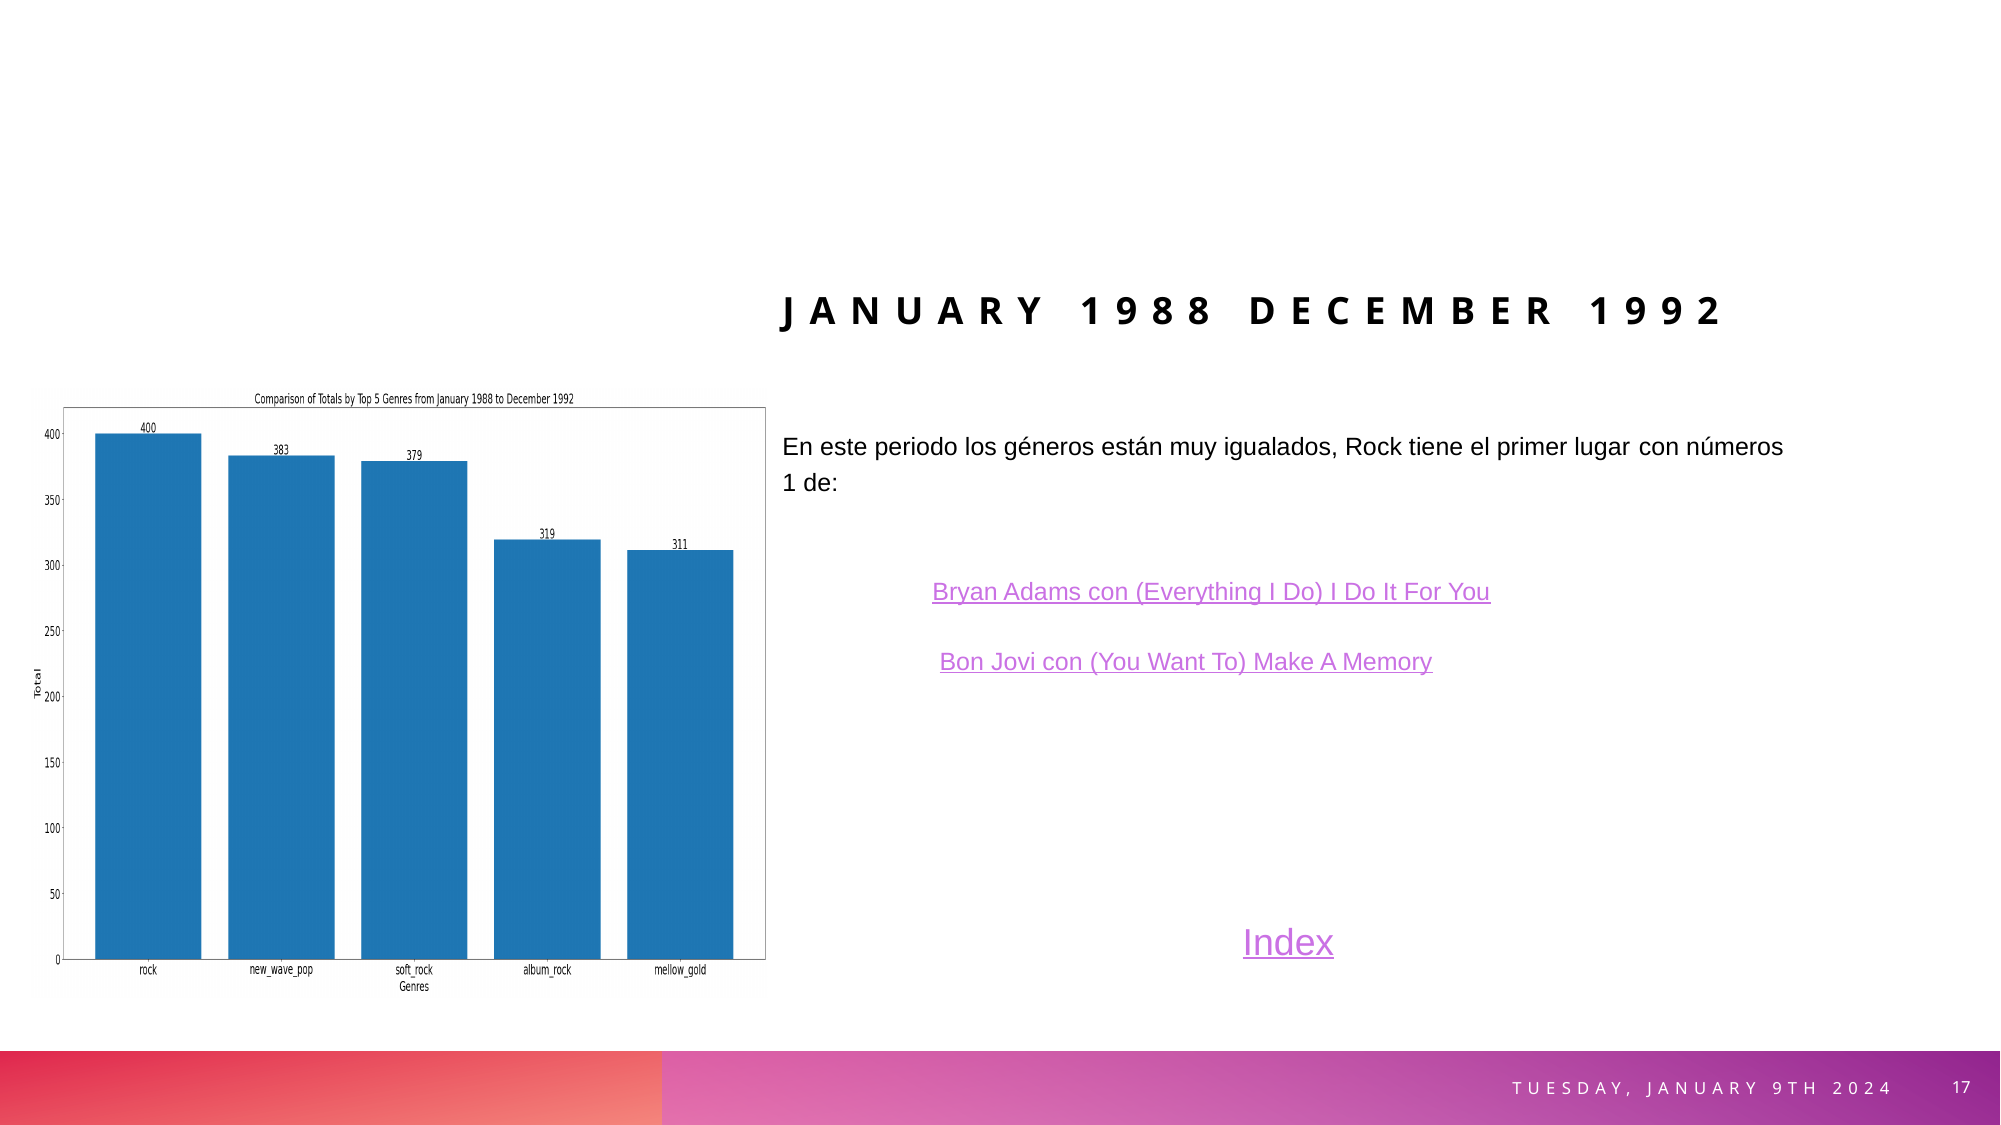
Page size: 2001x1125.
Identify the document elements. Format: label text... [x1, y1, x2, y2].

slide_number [1297, 1051, 1905, 1125]
picture [31, 388, 768, 998]
title January 1988 December 1992 [782, 75, 1805, 333]
list En este periodo los géneros están muy igualados, Rock tiene el primer lugar con números 1 de: Bryan Adams con (Everything I Do) I Do It For You Bon Jovi con (You Want To) Make A Memory [782, 388, 1805, 945]
text_box Index [1227, 910, 1359, 971]
slide_number 17 [1913, 1051, 1986, 1125]
